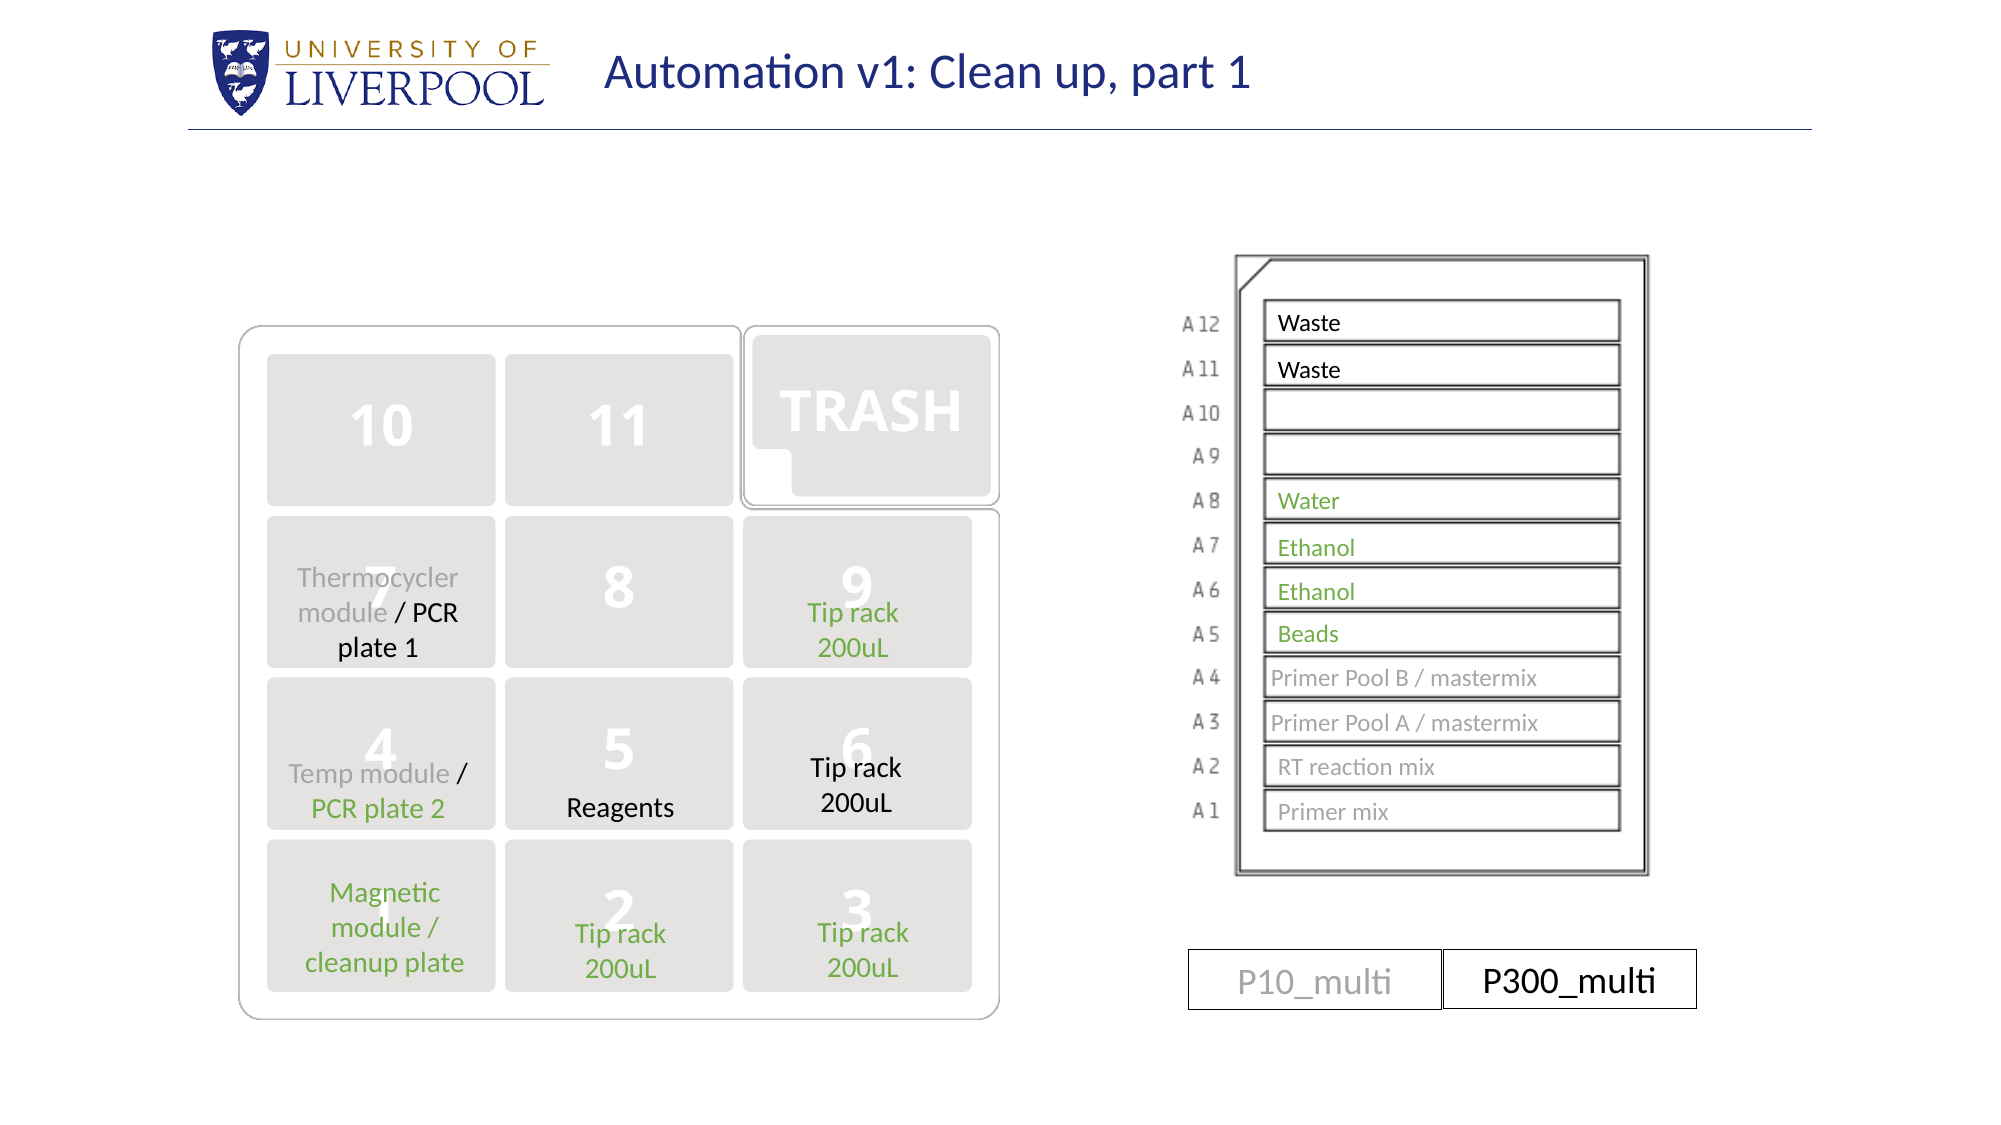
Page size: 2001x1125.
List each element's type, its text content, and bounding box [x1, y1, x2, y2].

picture [1144, 231, 1702, 916]
text_box P300_multi [1443, 949, 1697, 1009]
text_box P10_multi [1188, 949, 1442, 1010]
picture [212, 30, 550, 116]
text_box Automation v1: Clean up, part 1 [589, 30, 1788, 106]
picture [238, 325, 1001, 1020]
